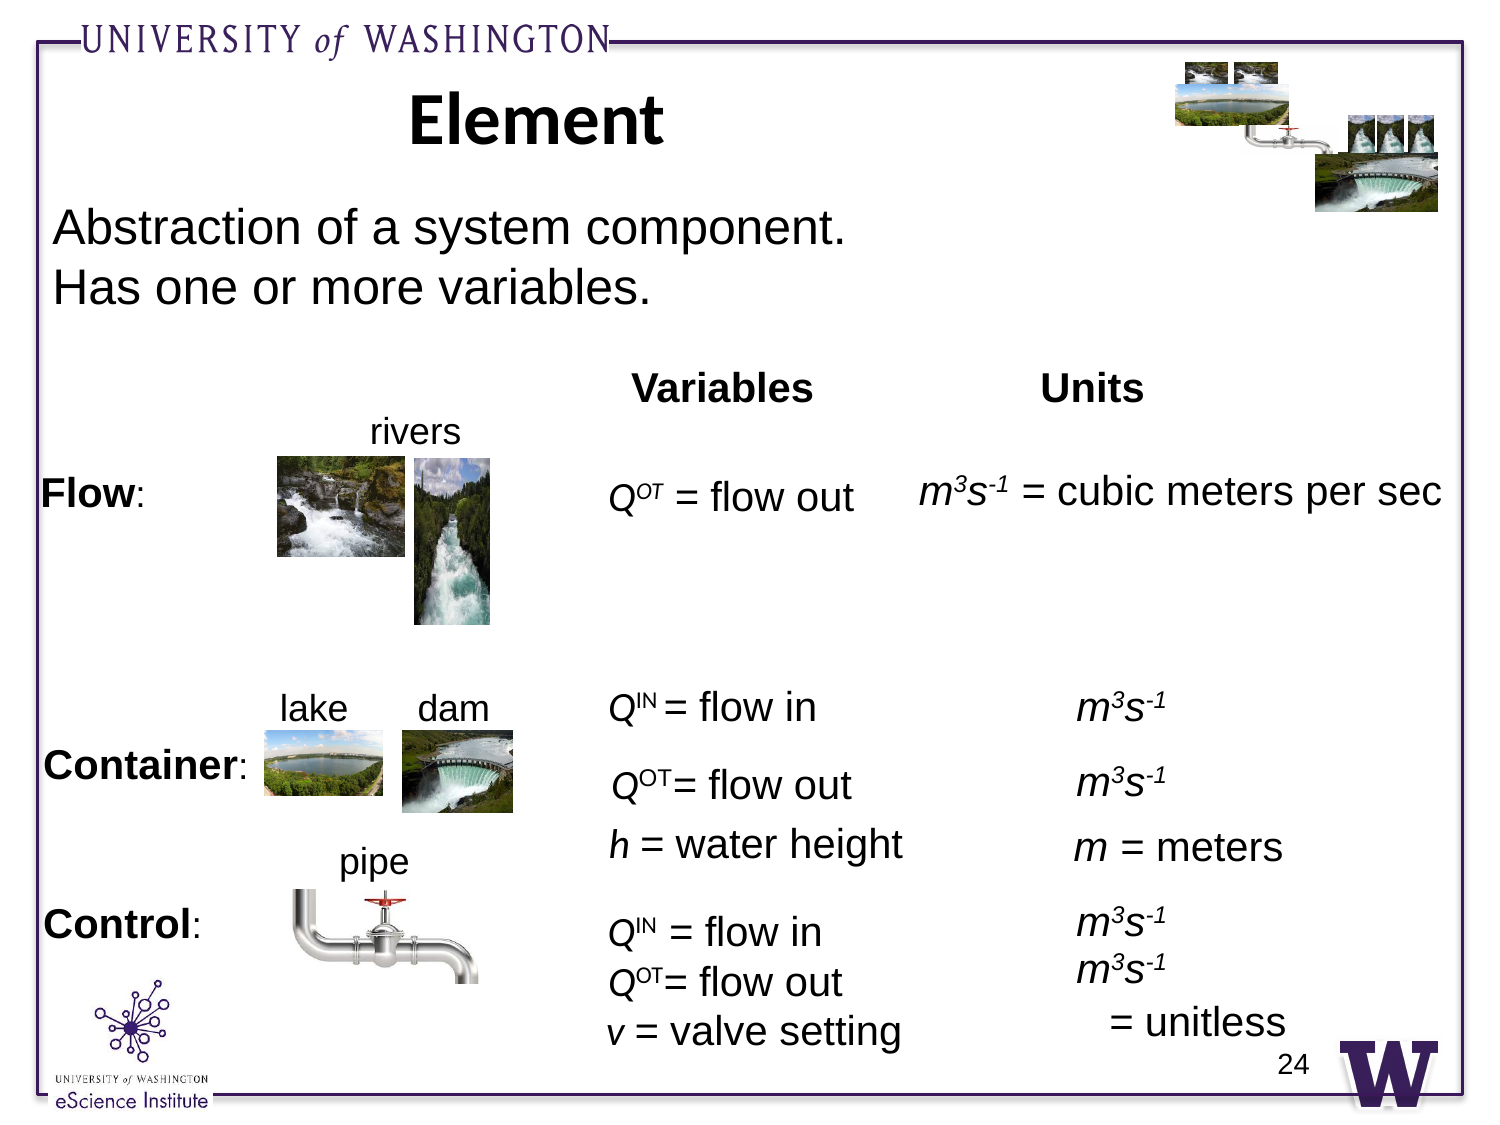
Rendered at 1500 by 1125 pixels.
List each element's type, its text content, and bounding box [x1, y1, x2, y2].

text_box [1174, 62, 1438, 213]
text_box m3s-1 = cubic meters per sec [904, 456, 1458, 521]
text_box QOT = flow out [593, 462, 870, 528]
text_box lake [265, 676, 364, 728]
picture [281, 889, 490, 984]
picture [48, 978, 213, 1113]
text_box m3s-1 [1061, 671, 1182, 737]
title Element [150, 62, 925, 187]
text_box m3s-1 [1061, 953, 1182, 1000]
text_box Flow: [25, 458, 161, 523]
text_box Units [1025, 353, 1160, 419]
picture [1350, 1041, 1438, 1093]
slide_number 24 [1262, 1037, 1350, 1098]
picture [414, 457, 490, 626]
text_box Control: [28, 889, 218, 955]
picture [276, 456, 406, 557]
picture [401, 729, 513, 813]
text_box dam [402, 676, 506, 728]
text_box rivers [354, 399, 477, 459]
picture [1340, 1096, 1438, 1107]
text_box QIN = flow in [593, 671, 833, 737]
text_box Container: [28, 730, 262, 795]
text_box QIN = flow in [592, 896, 838, 962]
picture [264, 729, 383, 796]
text_box QOT= flow out [596, 750, 867, 809]
text_box v = valve setting [591, 996, 918, 1062]
text_box pipe [324, 829, 425, 888]
text_box QOT= flow out [593, 946, 858, 1012]
text_box m3s-1 [1061, 887, 1182, 953]
text_box Abstraction of a system component. Has one or more variables. [37, 187, 1438, 323]
text_box Variables [616, 353, 830, 419]
text_box m = meters [1059, 812, 1299, 878]
text_box m3s-1 [1061, 746, 1182, 812]
picture [81, 24, 609, 61]
text_box h = water height [593, 809, 918, 875]
